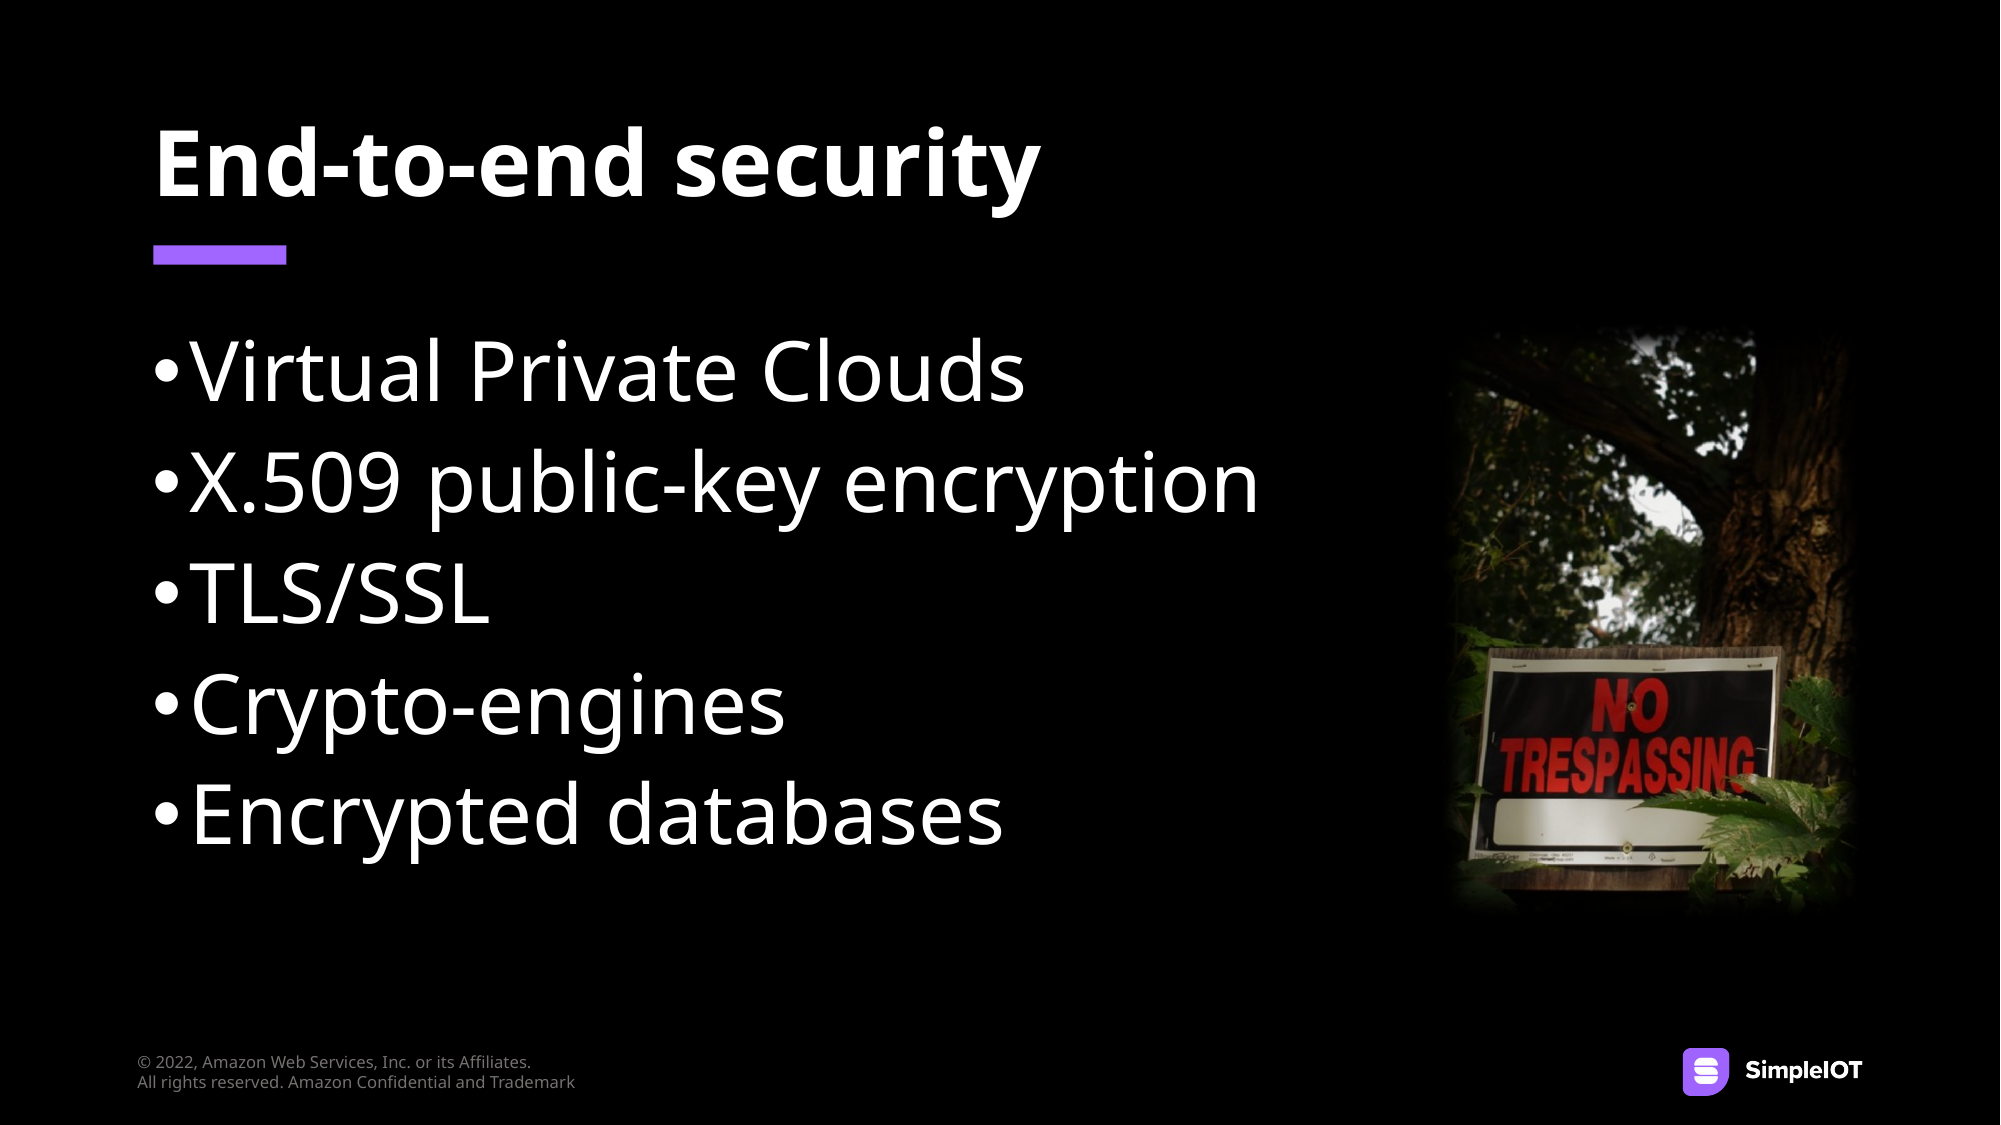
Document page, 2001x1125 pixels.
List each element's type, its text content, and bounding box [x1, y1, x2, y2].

picture [1437, 322, 1863, 921]
title End-to-end security [137, 103, 1863, 231]
list Virtual Private Clouds X.509 public-key encryption TLS/SSL Crypto-engines Encrypted databases [137, 322, 1308, 914]
picture [1682, 1048, 1863, 1096]
